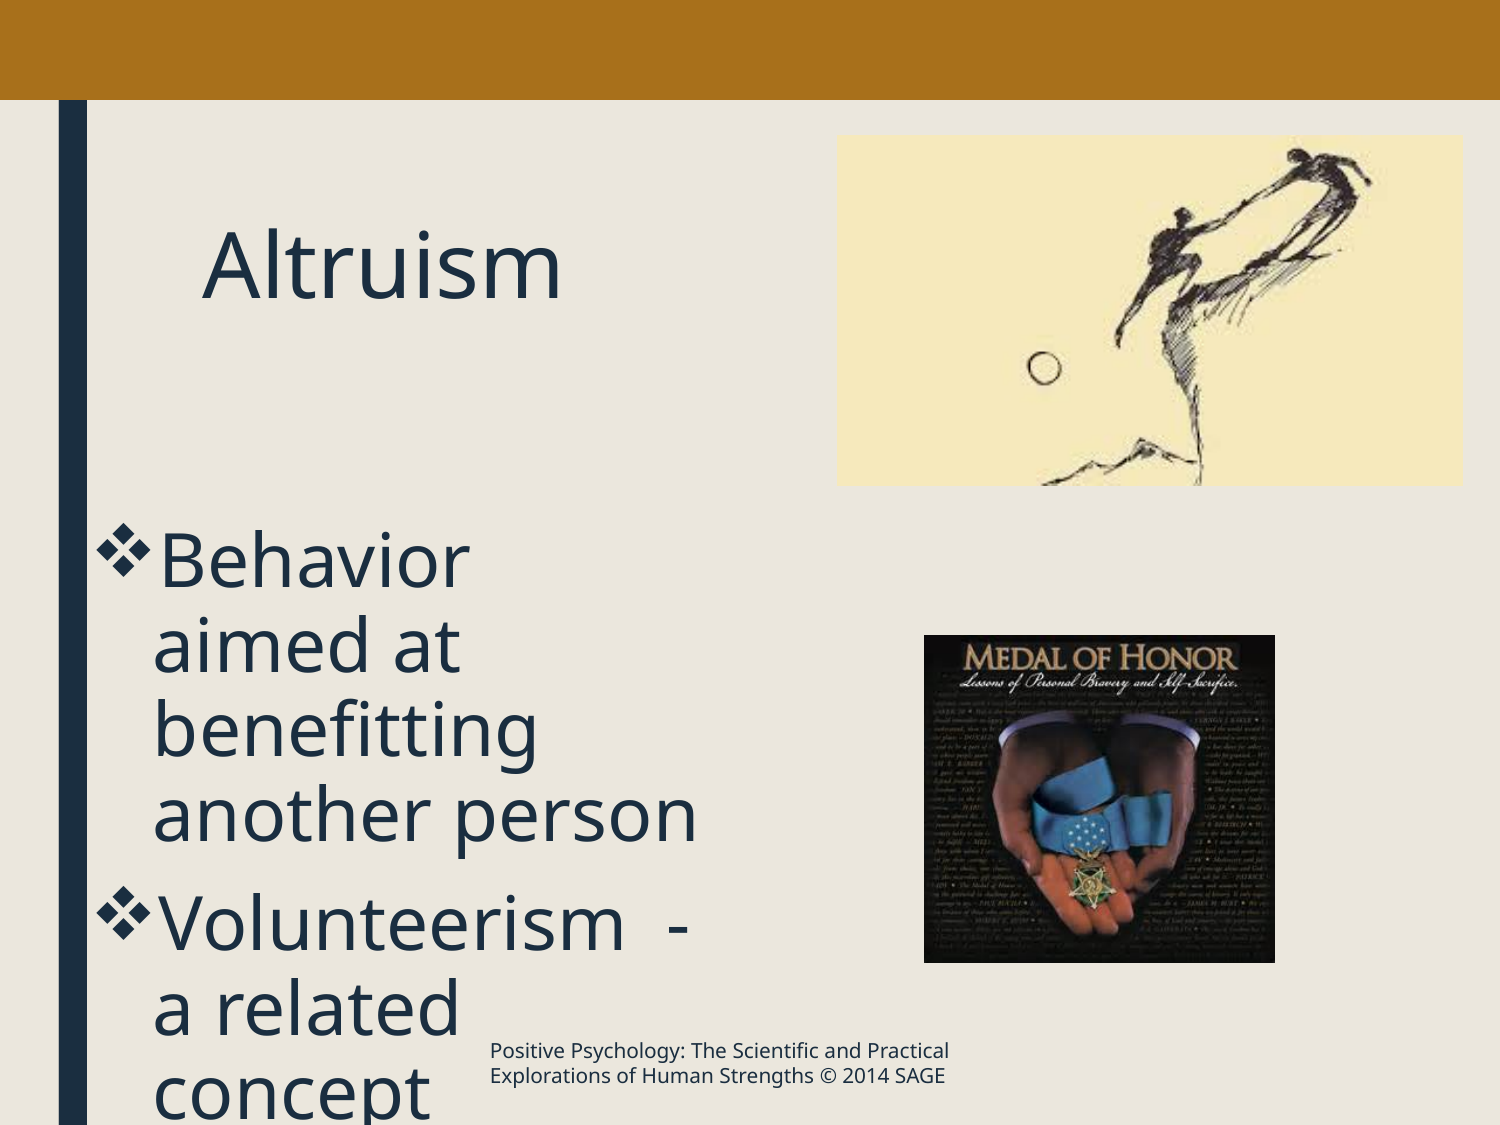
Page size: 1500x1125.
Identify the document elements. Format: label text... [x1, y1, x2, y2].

footer Positive Psychology: The Scientific and Practical Explorations of Human Strengths © 2014 SAGE [474, 1025, 988, 1100]
title Altruism [187, 212, 788, 400]
list Behavior aimed at benefitting another person Volunteerism - a related concept [75, 512, 725, 1013]
picture [837, 135, 1463, 486]
picture [924, 635, 1275, 963]
